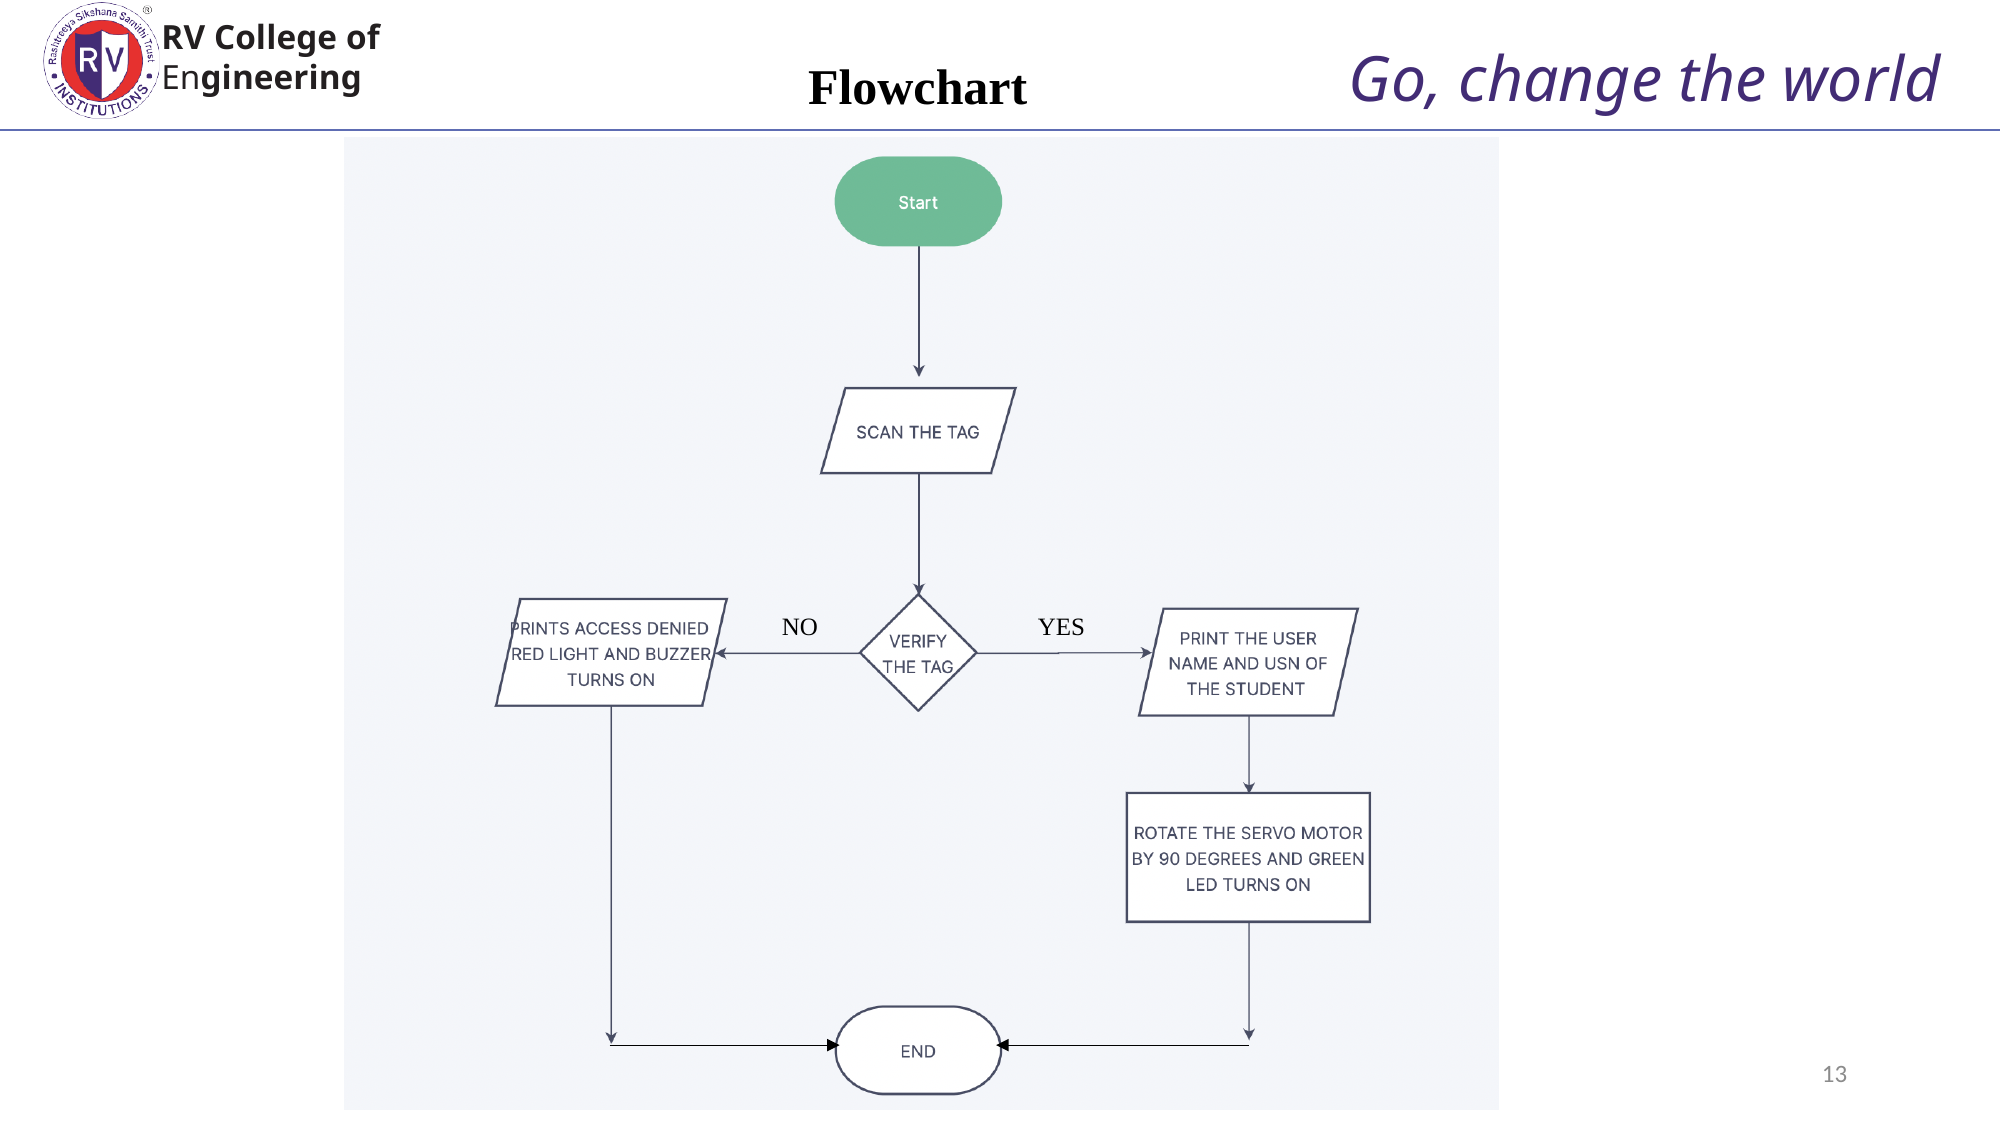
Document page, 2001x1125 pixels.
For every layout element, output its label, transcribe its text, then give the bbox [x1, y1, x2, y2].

text_box RV College of Engineering [159, 15, 385, 96]
picture [344, 137, 1499, 1110]
text_box [43, 2, 160, 119]
text_box Go, change the world [1207, 39, 1942, 115]
text_box Flowchart [793, 47, 1043, 123]
slide_number 13 [1499, 1042, 1863, 1103]
